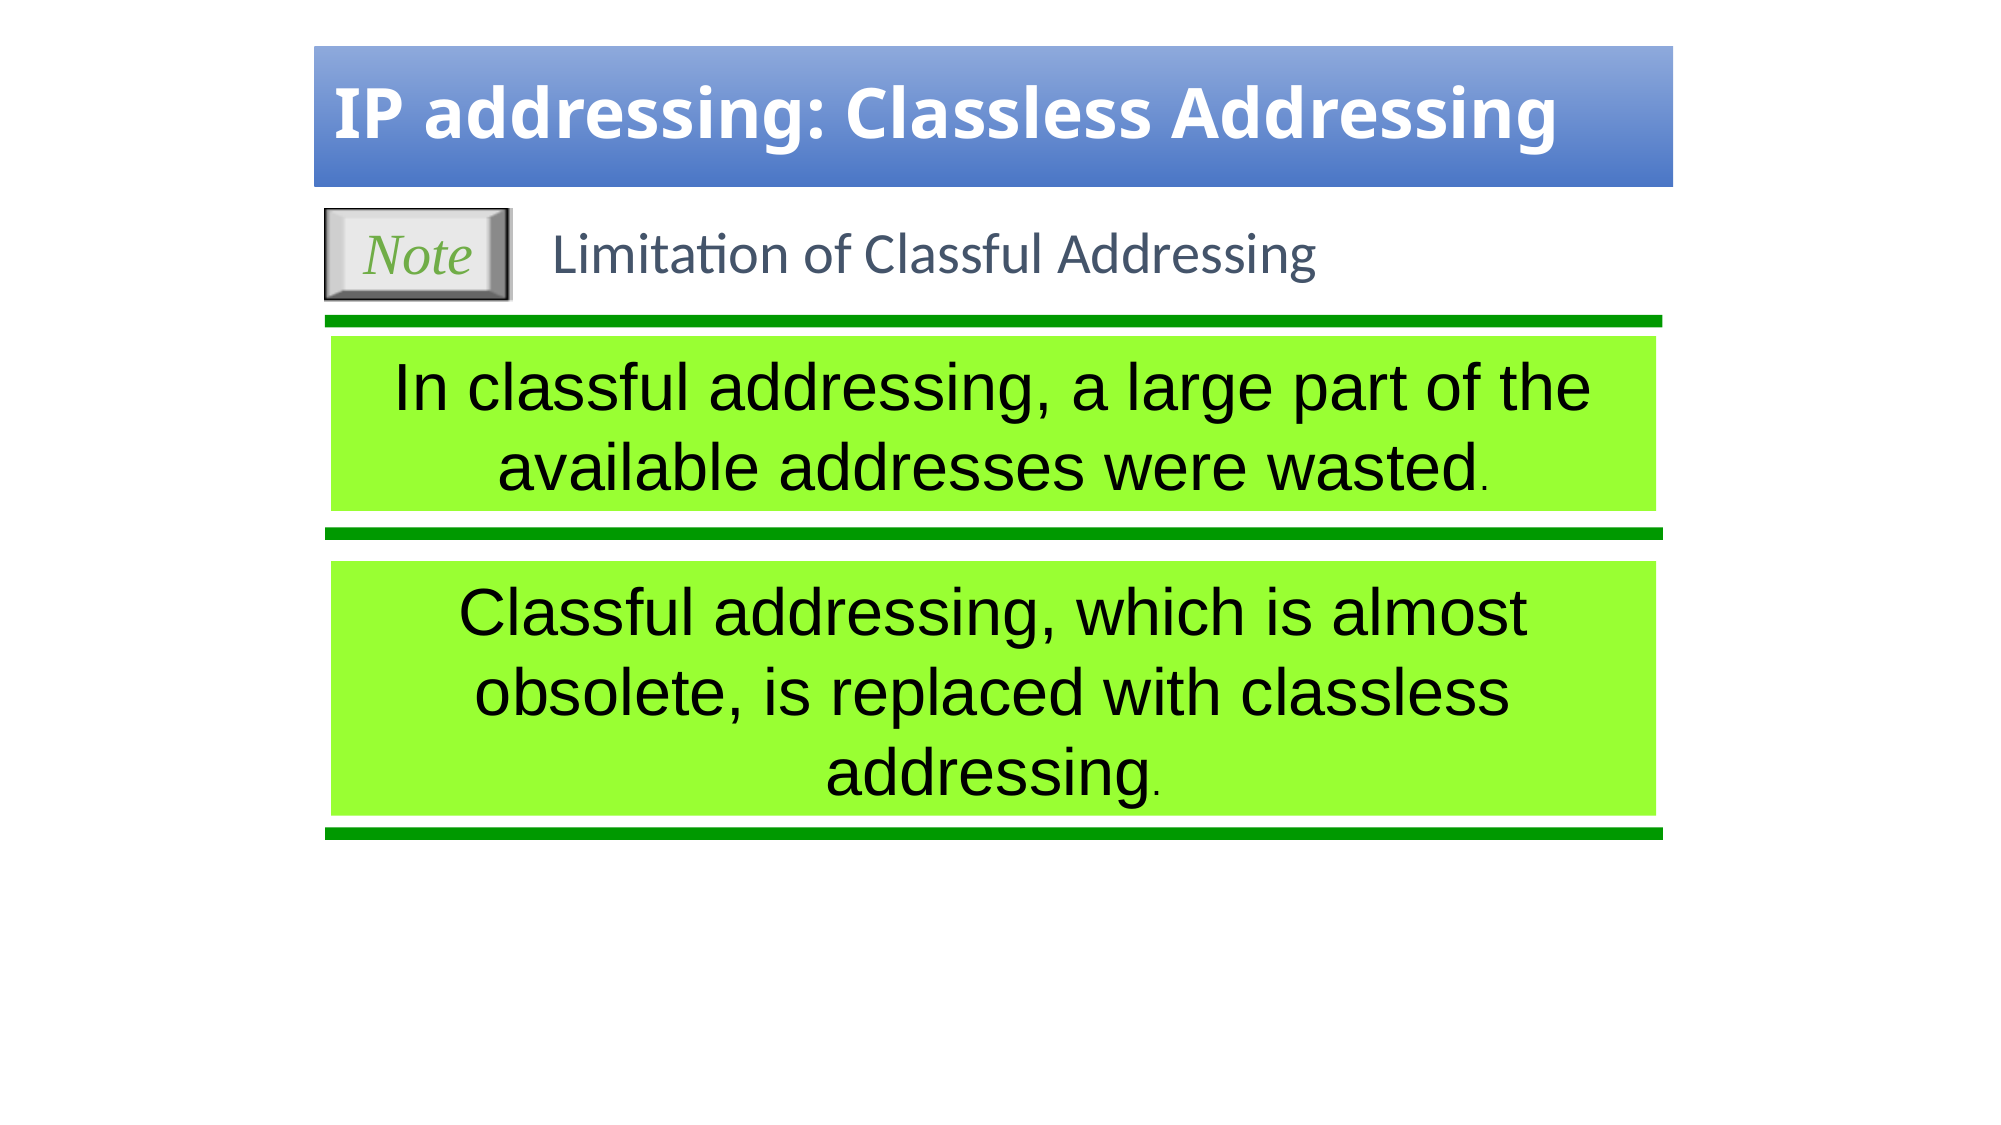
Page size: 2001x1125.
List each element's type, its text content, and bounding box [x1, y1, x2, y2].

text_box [324, 208, 513, 302]
title IP addressing: Classless Addressing [314, 46, 1674, 187]
text_box Classful addressing, which is almost obsolete, is replaced with classless addressing. [331, 561, 1657, 816]
text_box Limitation of Classful Addressing [260, 208, 1611, 346]
text_box In classful addressing, a large part of the available addresses were wasted. [331, 336, 1657, 511]
